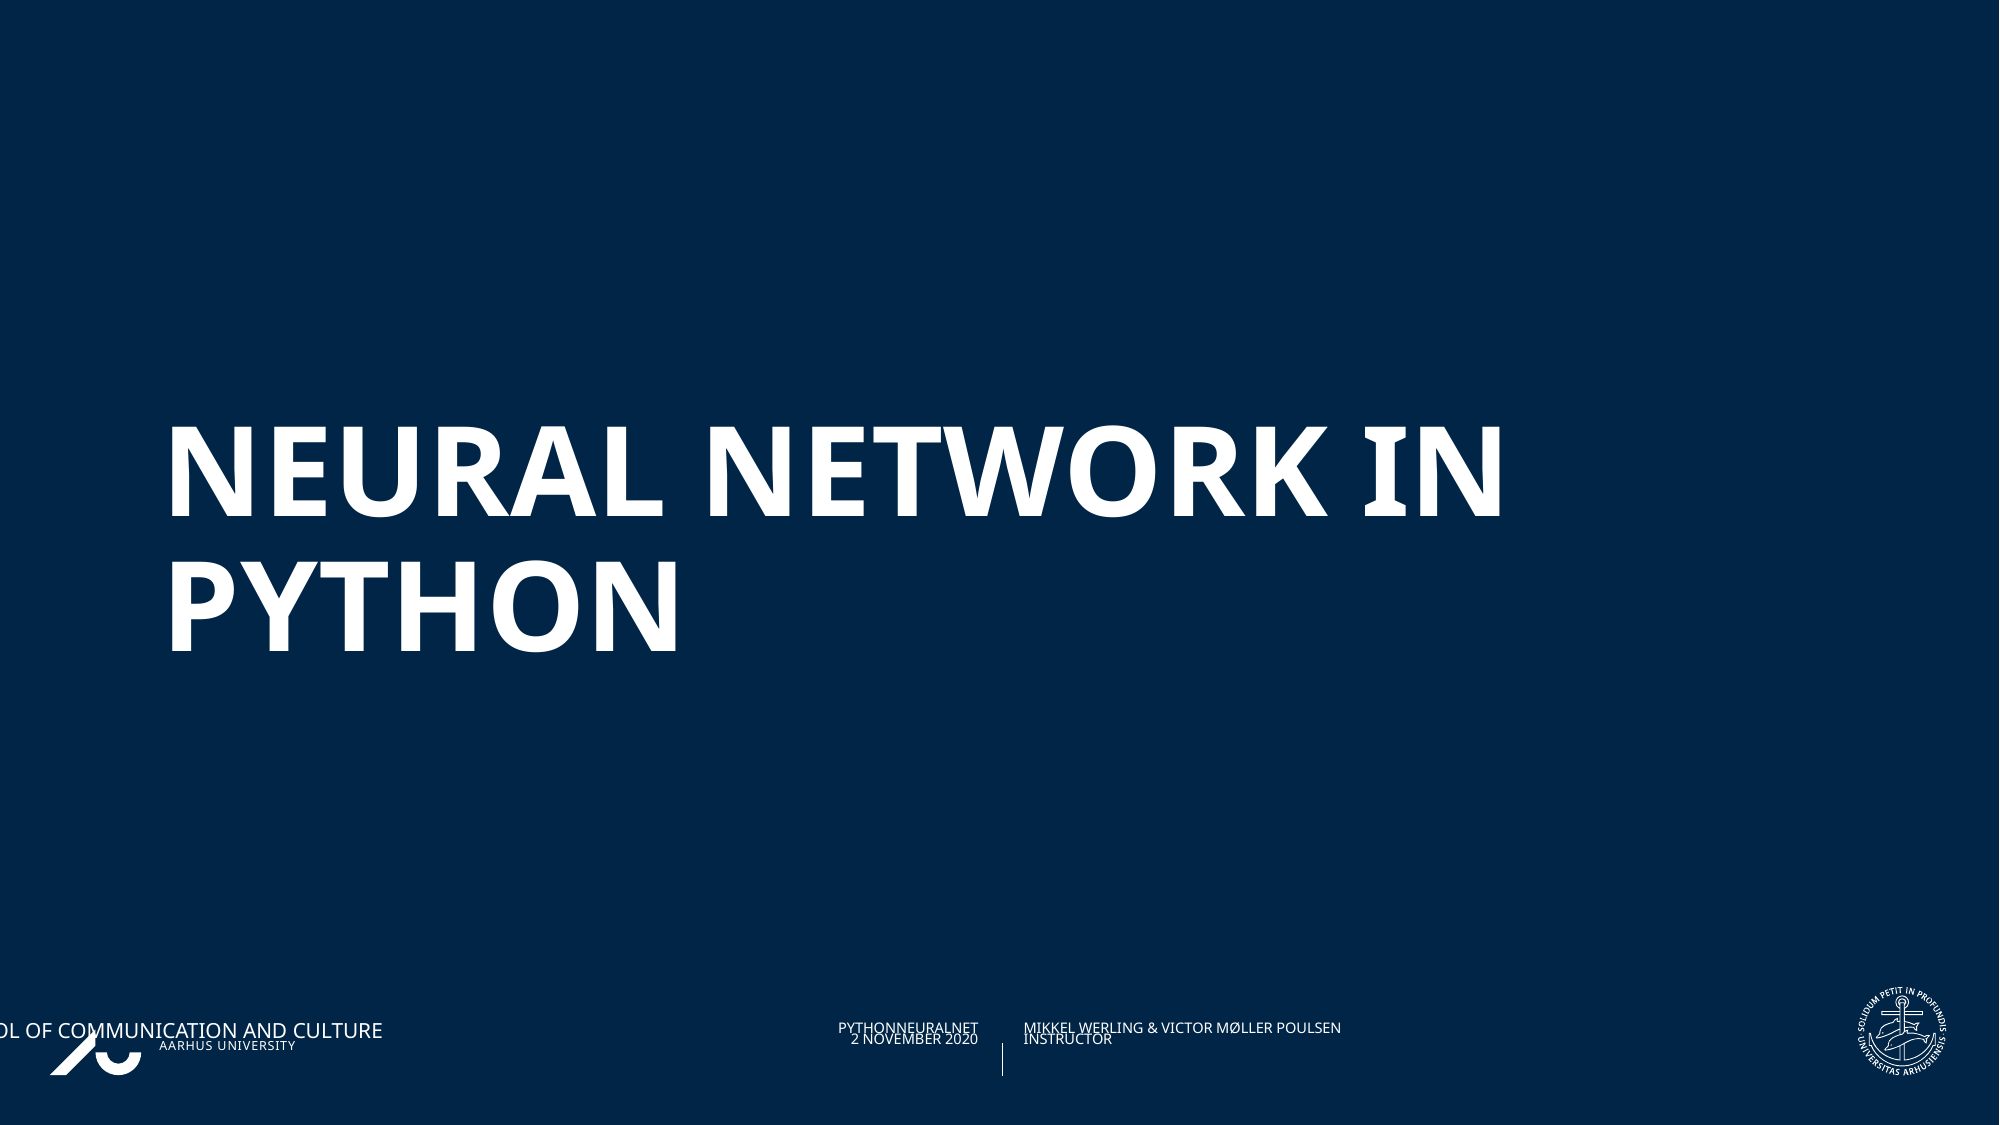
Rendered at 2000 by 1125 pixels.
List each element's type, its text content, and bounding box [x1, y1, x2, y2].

title Neural network in python [161, 406, 1839, 681]
